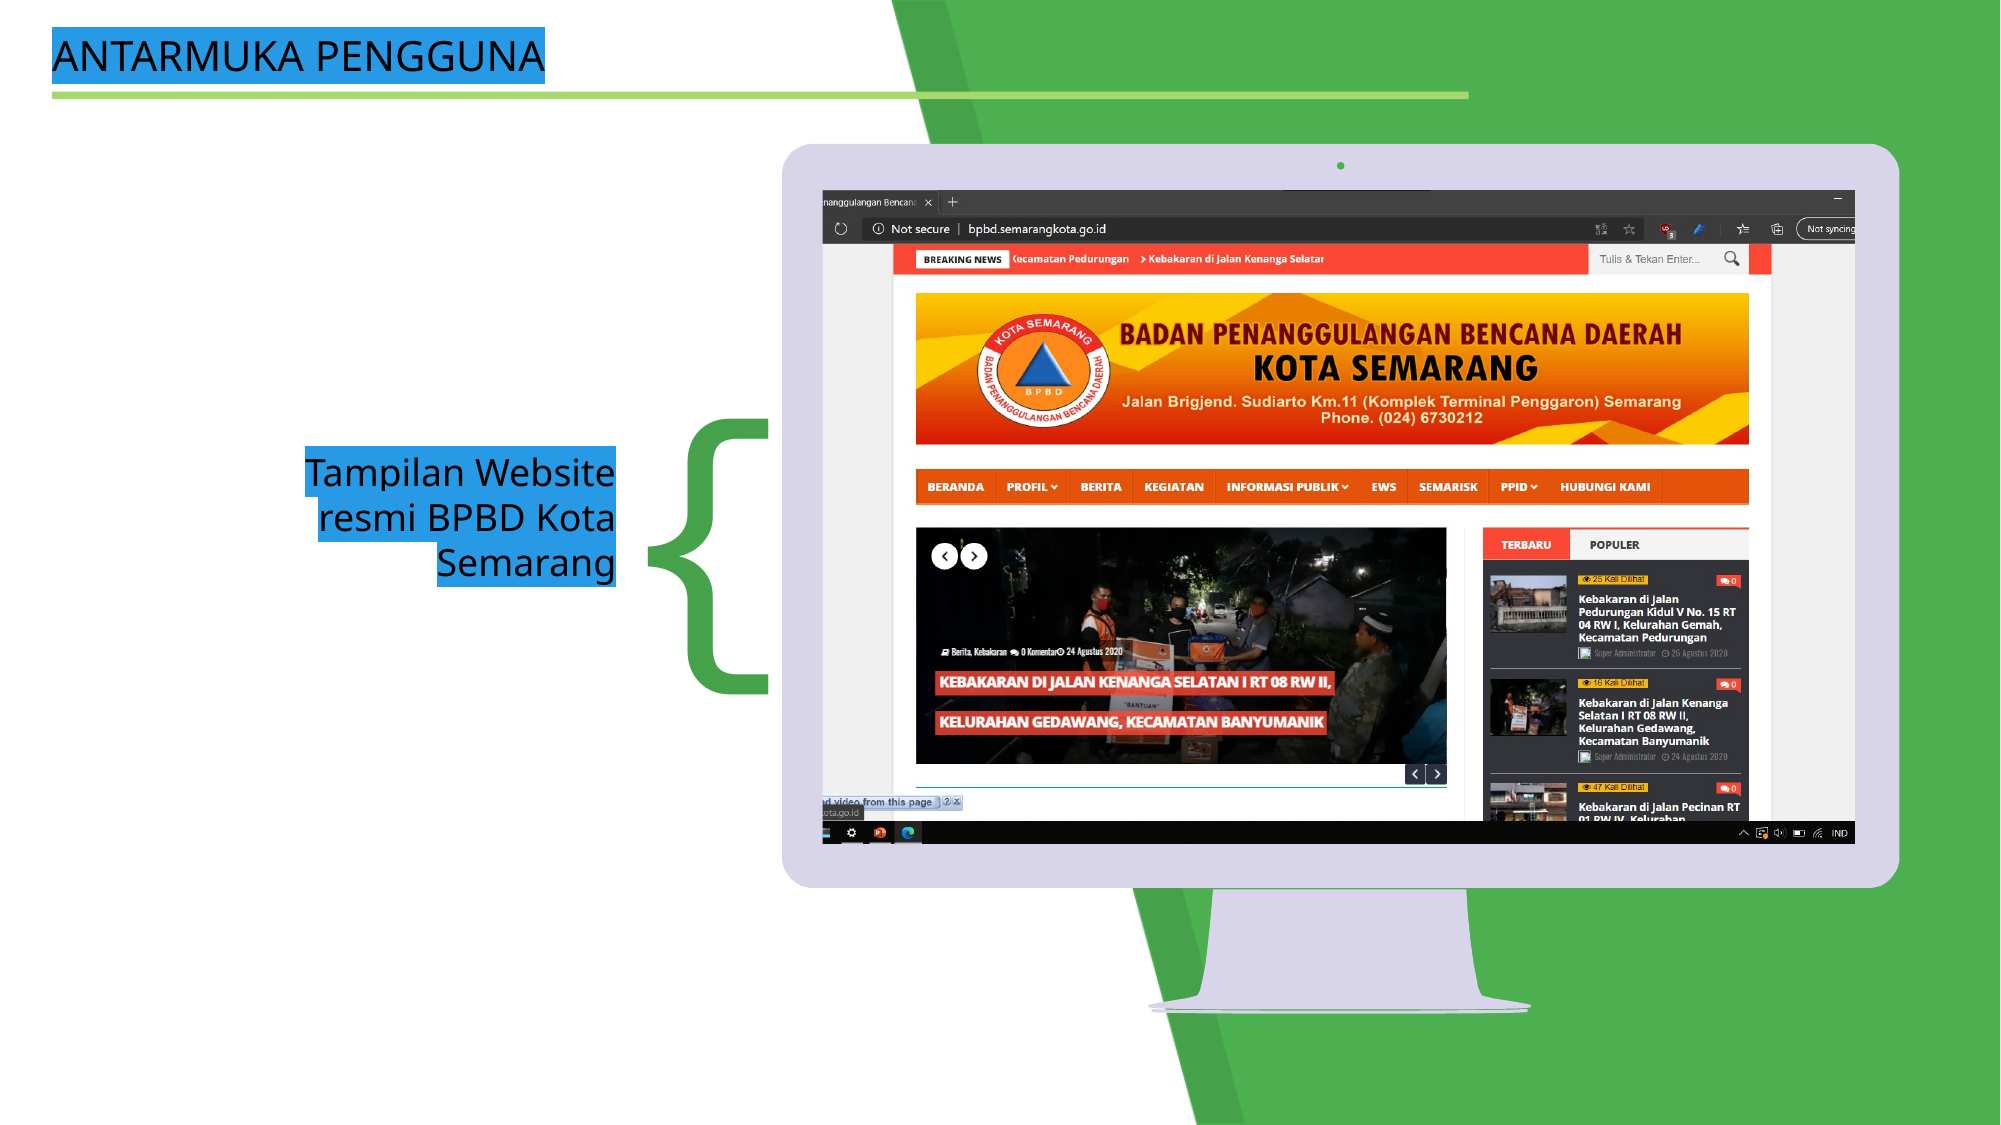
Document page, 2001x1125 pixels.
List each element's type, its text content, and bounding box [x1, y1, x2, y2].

text_box [1148, 889, 1531, 1014]
text_box Tampilan Website resmi BPBD Kota Semarang [288, 441, 632, 591]
picture [0, 0, 2001, 1125]
text_box { [600, 330, 751, 700]
text_box [51, 91, 1470, 100]
text_box ANTARMUKA PENGGUNA [37, 22, 589, 87]
text_box [782, 143, 1900, 888]
